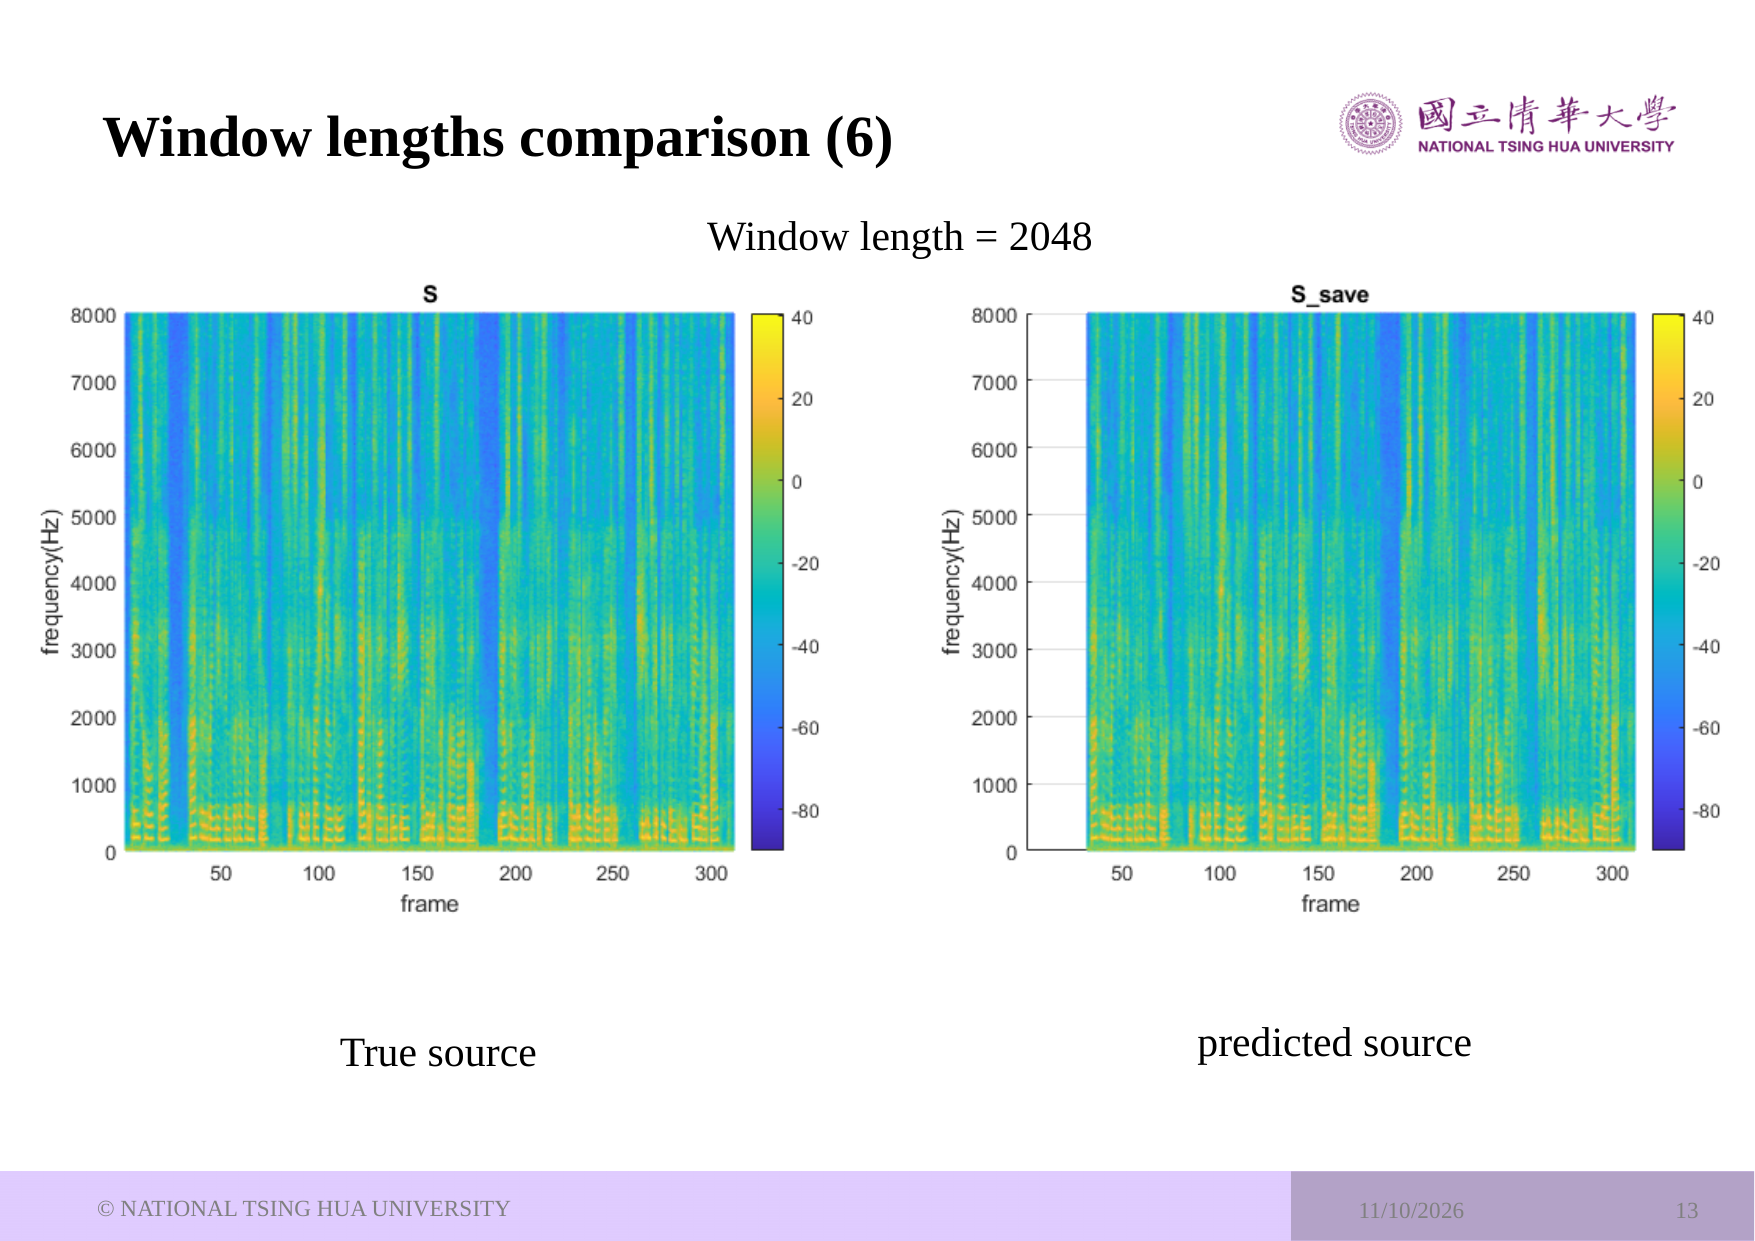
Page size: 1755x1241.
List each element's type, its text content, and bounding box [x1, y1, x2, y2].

title Window lengths comparison (6) [87, 77, 1257, 182]
picture [24, 265, 901, 923]
text_box Window length = 2048 [449, 201, 1351, 266]
picture [1333, 77, 1700, 170]
picture [0, 1171, 1291, 1241]
text_box True source [325, 1017, 553, 1083]
picture [925, 265, 1755, 923]
text_box predicted source [1182, 1006, 1488, 1072]
footer © NATIONAL TSING HUA UNIVERSITY [82, 1177, 562, 1236]
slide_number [1343, 1180, 1551, 1239]
slide_number 13 [1577, 1180, 1714, 1239]
